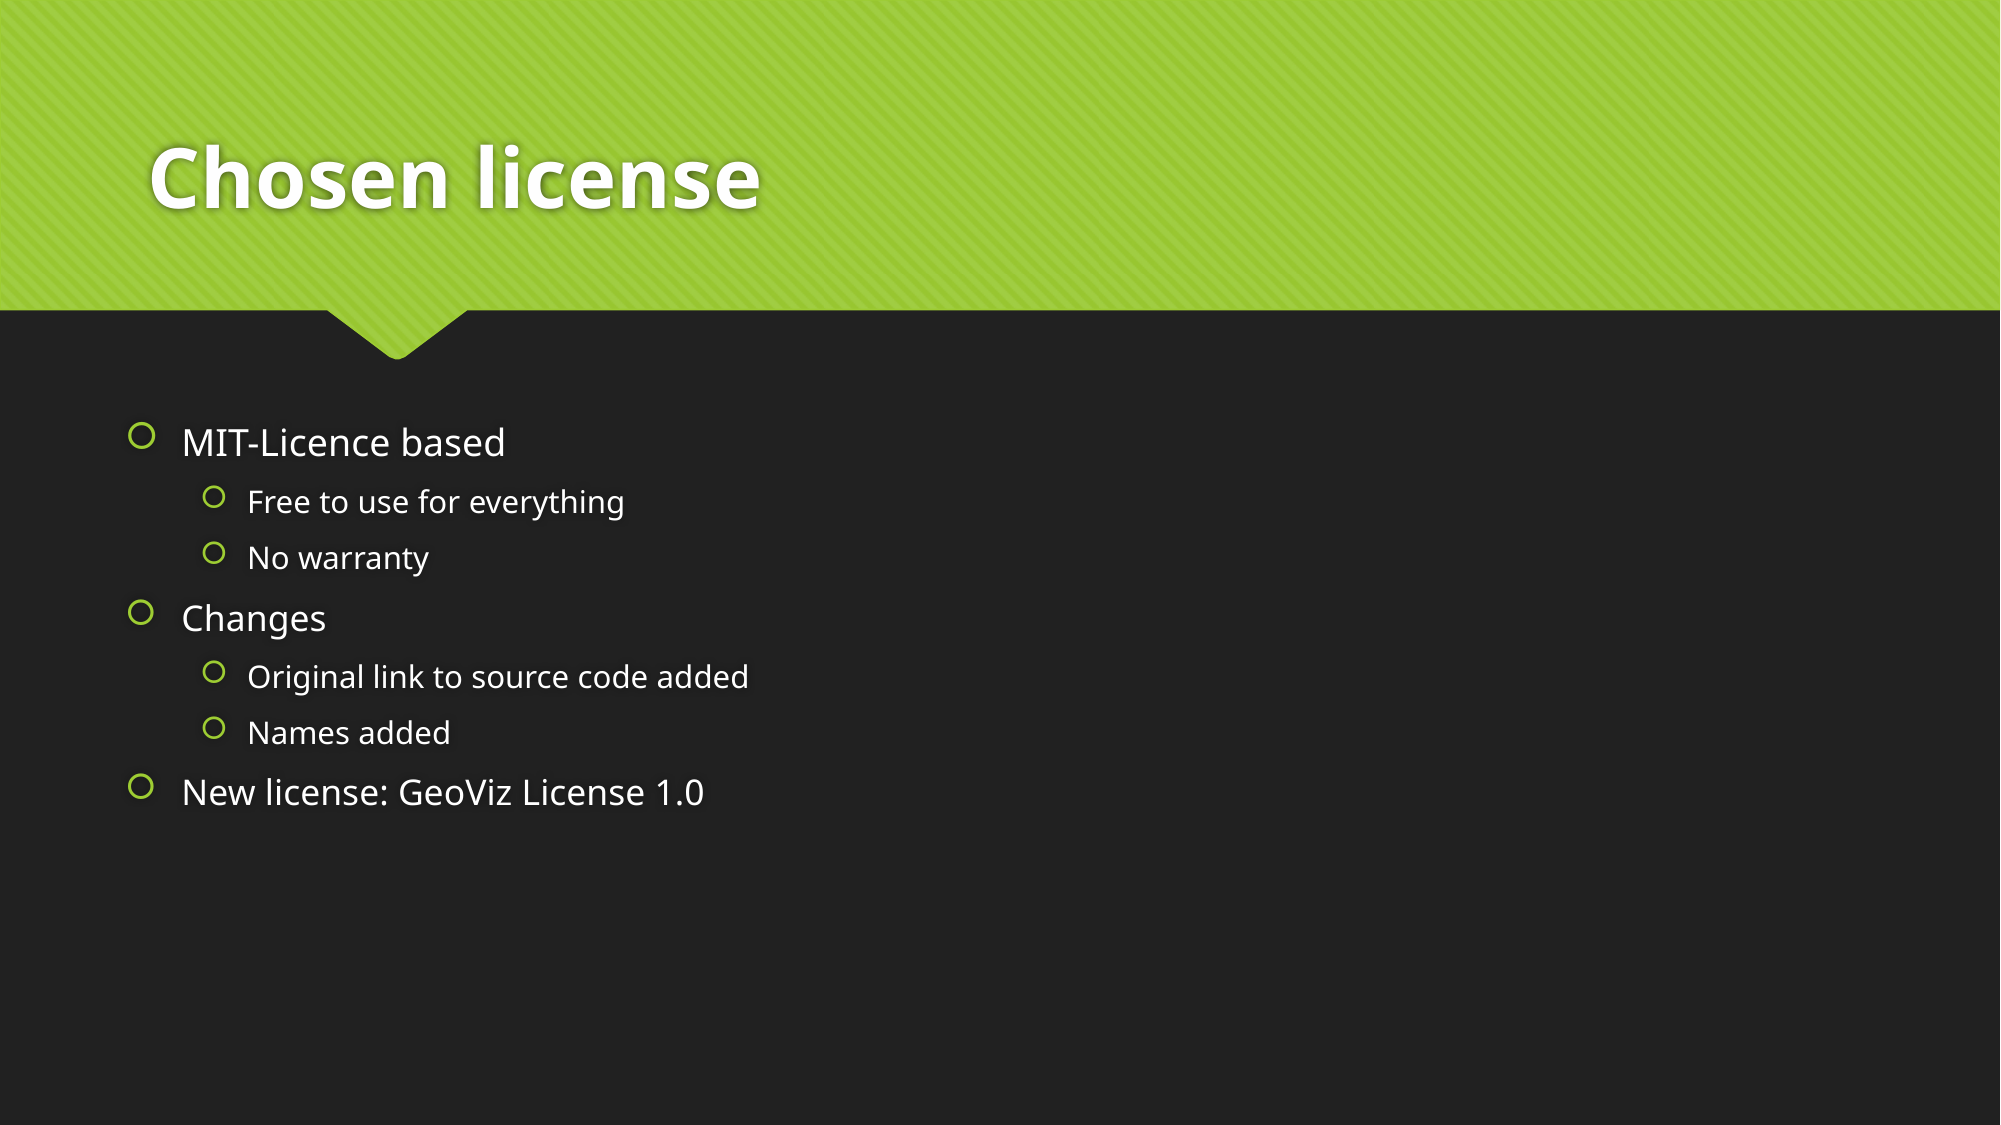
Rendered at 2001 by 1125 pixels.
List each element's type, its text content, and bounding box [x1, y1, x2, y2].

list MIT-Licence based Free to use for everything No warranty Changes Original link to source code added Names added New license: GeoViz License 1.0 [110, 410, 1842, 1008]
title Chosen license [132, 73, 1868, 233]
